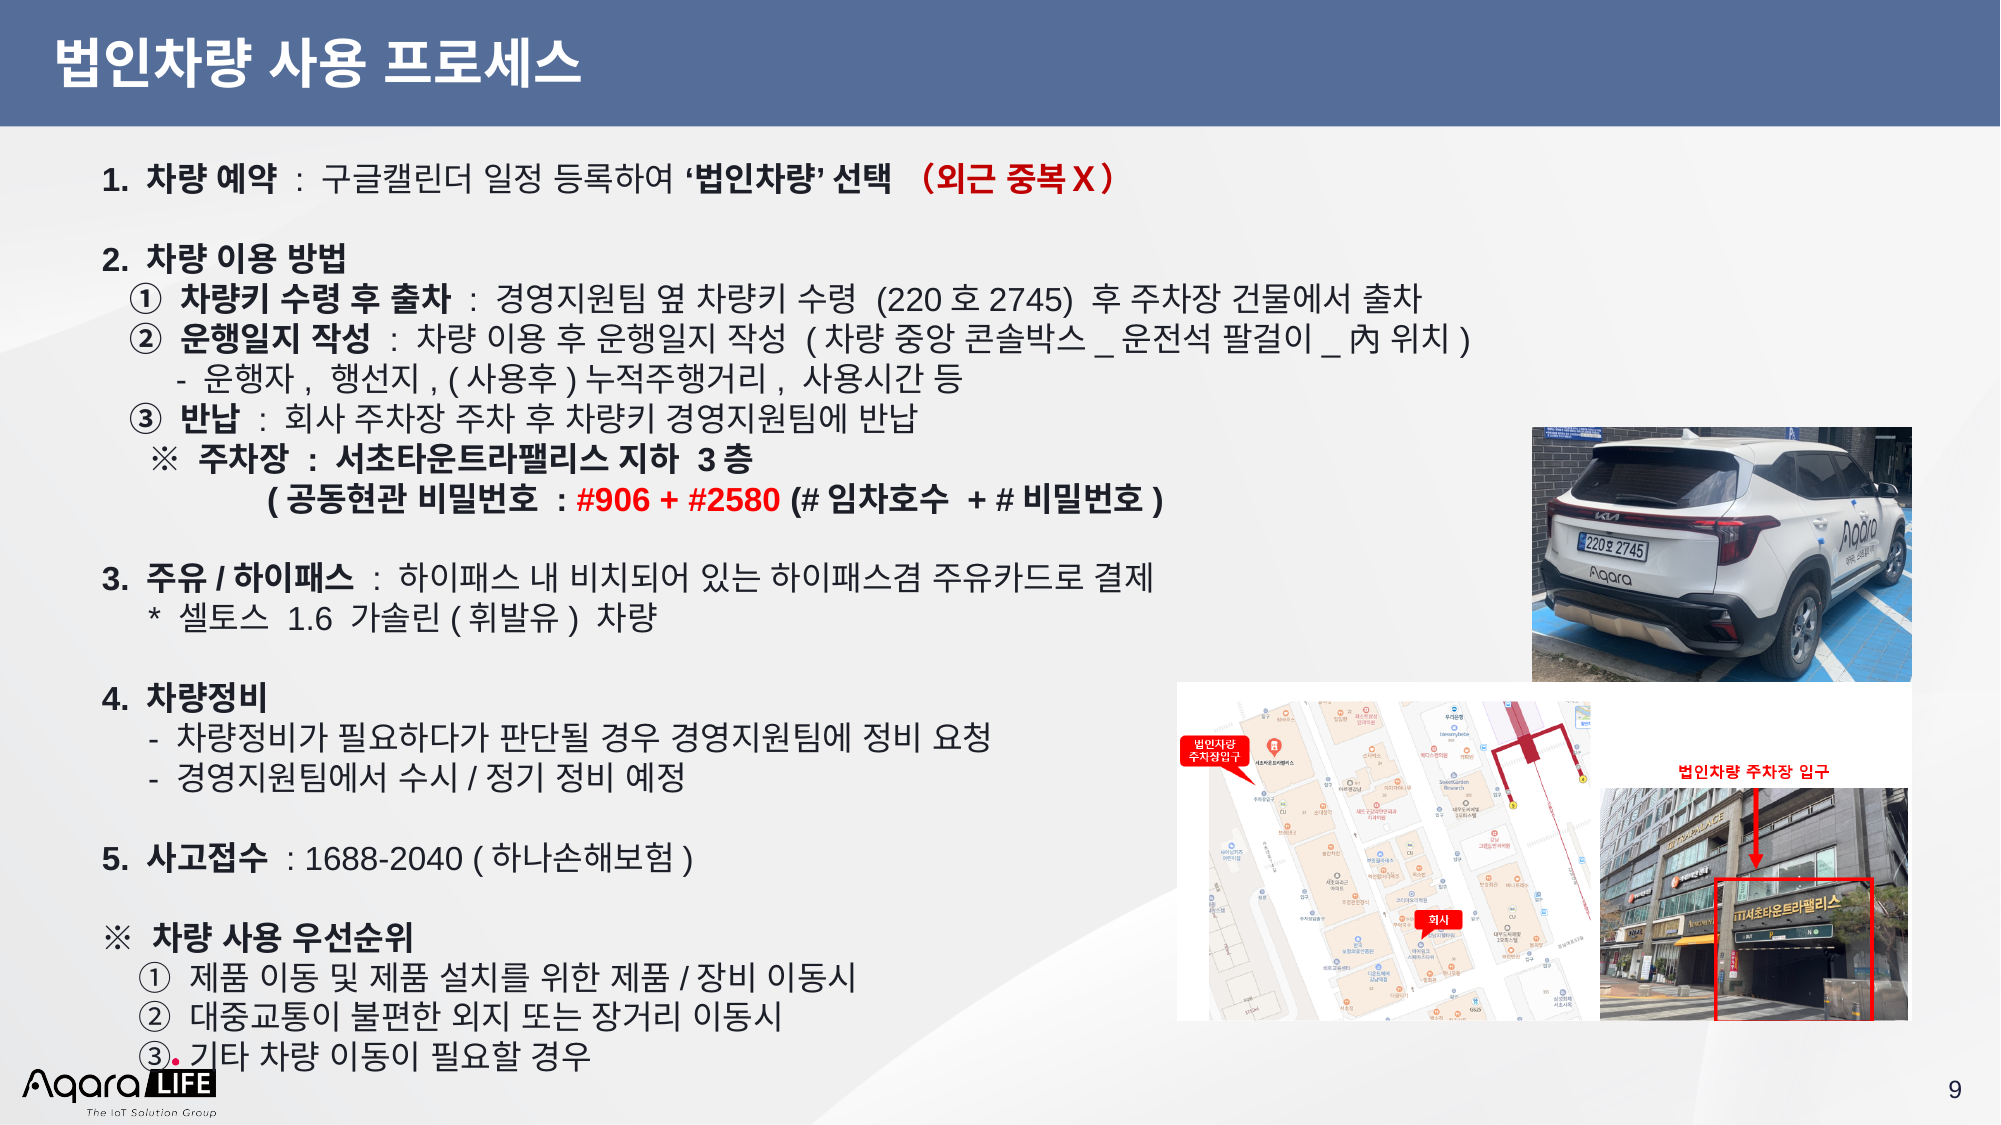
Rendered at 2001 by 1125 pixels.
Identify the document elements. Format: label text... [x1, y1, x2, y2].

slide_number ‹#› [1527, 1063, 1978, 1114]
text_box 1. 차량 예약 : 구글캘린더 일정 등록하여 ‘법인차량’ 선택 （외근 중복Ｘ） 2. 차량 이용 방법 ① 차량키 수령 후 출차 : 경영지원팀 옆 차량키 수령 (220호2745) 후 주차장 건물에서 출차 ② 운행일지 작성 : 차량 이용 후 운행일지 작성 (차량 중앙 콘솔박스_운전석 팔걸이_內 위치) - 운행자, 행선지, (사용후)누적주행거리, 사용시간 등 ③ 반납 : 회사 주차장 주차 후 차량키 경영지원팀에 반납 ※ 주차장 : 서초타운트라팰리스 지하 3층 (공동현관 비밀번호 : #906 + #2580 (#임차호수 + #비밀번호) 3. 주유/하이패스 : 하이패스 내 비치되어 있는 하이패스겸 주유카드로 결제 * 셀토스 1.6 가솔린(휘발유) 차량 4. 차량정비 - 차량정비가 필요하다가 판단될 경우 경영지원팀에 정비 요청 - 경영지원팀에서 수시/정기 정비 예정 5. 사고접수 : 1688-2040 (하나손해보험) ※ 차량 사용 우선순위 ① 제품 이동 및 제품 설치를 위한 제품/장비 이동시 ② 대중교통이 불편한 외지 또는 장거리 이동시 ③ 기타 차량 이동이 필요할 경우 [59, 150, 1957, 1084]
picture [0, 0, 2001, 1125]
title 법인차량 사용 프로세스 [38, 14, 1962, 119]
